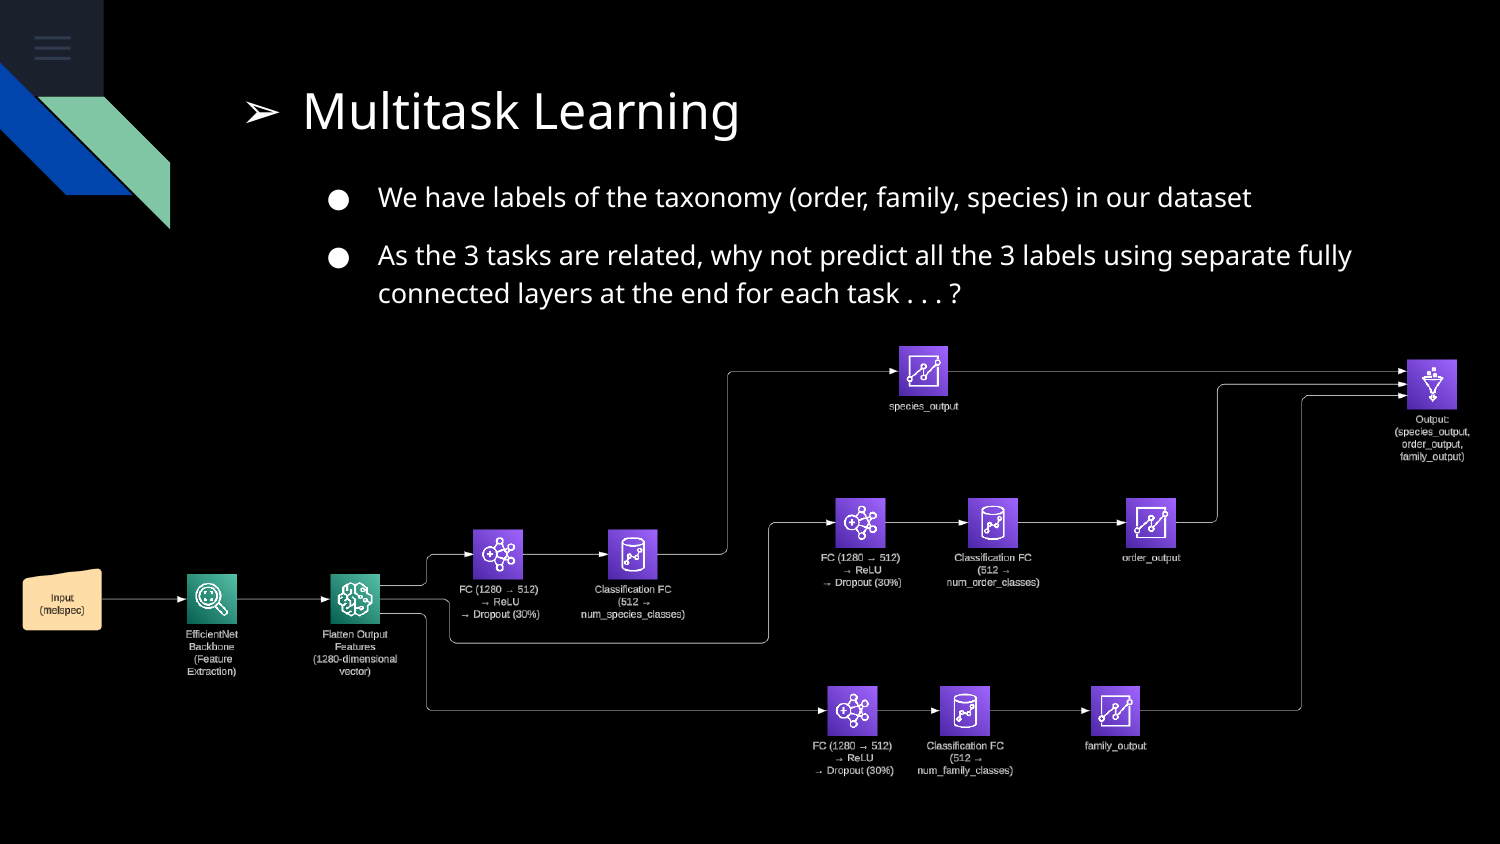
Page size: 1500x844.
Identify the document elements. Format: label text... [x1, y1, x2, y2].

picture [10, 324, 1484, 816]
title Multitask Learning [212, 64, 1368, 160]
list We have labels of the taxonomy (order, family, species) in our dataset As the 3 tasks are related, why not predict all the 3 labels using separate fully connected layers at the end for each task . . . ? [212, 160, 1368, 323]
